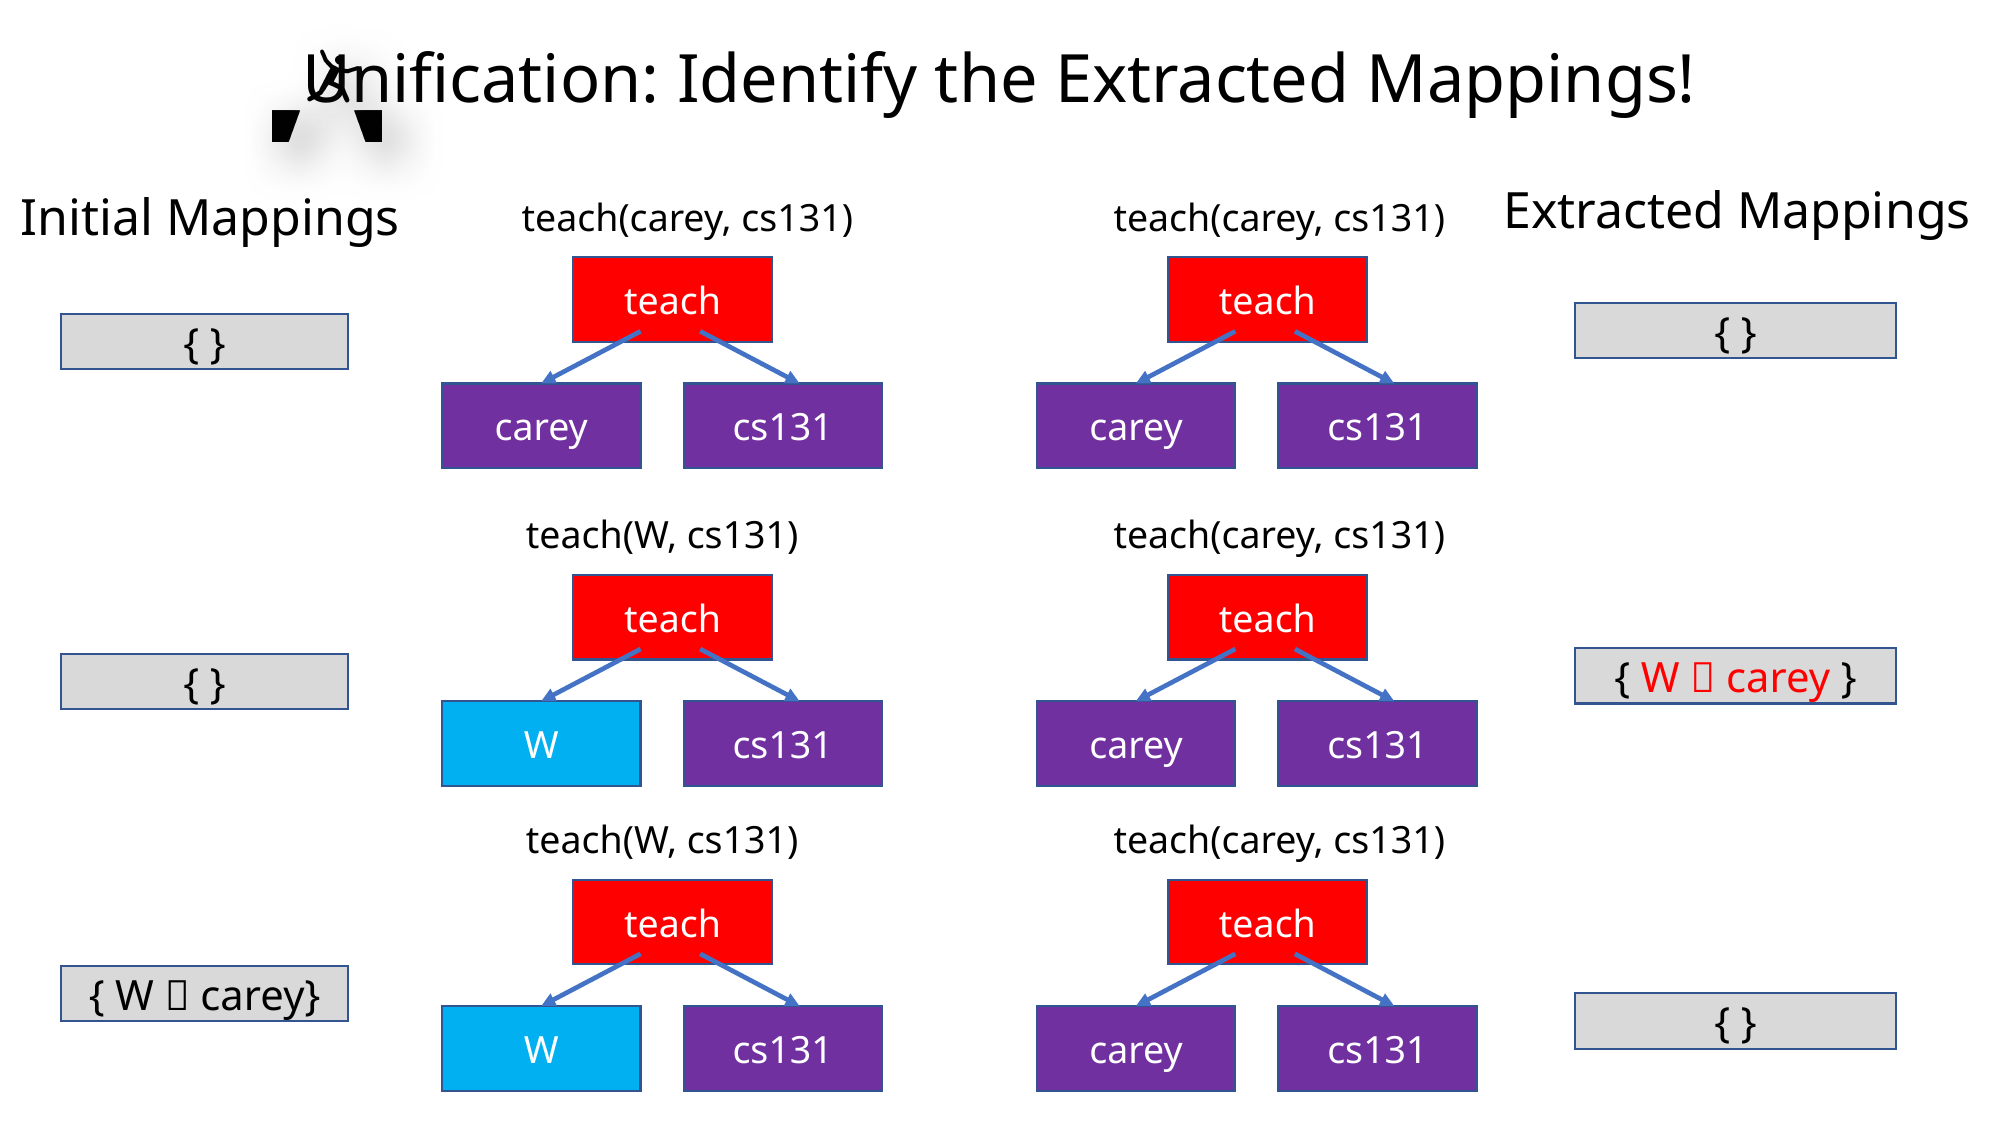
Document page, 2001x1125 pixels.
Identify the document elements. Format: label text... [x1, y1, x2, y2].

text_box Extracted Mappings [1488, 170, 1986, 246]
text_box { } [60, 653, 349, 710]
text_box { W  carey } [1574, 647, 1897, 705]
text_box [441, 808, 883, 1091]
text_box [1036, 808, 1477, 1091]
text_box bri [264, 23, 421, 175]
text_box { } [1574, 992, 1897, 1050]
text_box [441, 503, 883, 786]
picture [272, 32, 382, 142]
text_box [1036, 503, 1477, 786]
text_box { } [1574, 302, 1897, 359]
title Unification: Identify the Extracted Mappings! [150, 0, 1850, 175]
text_box { W  carey} [60, 965, 349, 1022]
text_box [441, 186, 883, 469]
text_box Initial Mappings [5, 178, 415, 254]
text_box { } [60, 313, 349, 370]
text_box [1036, 186, 1477, 469]
